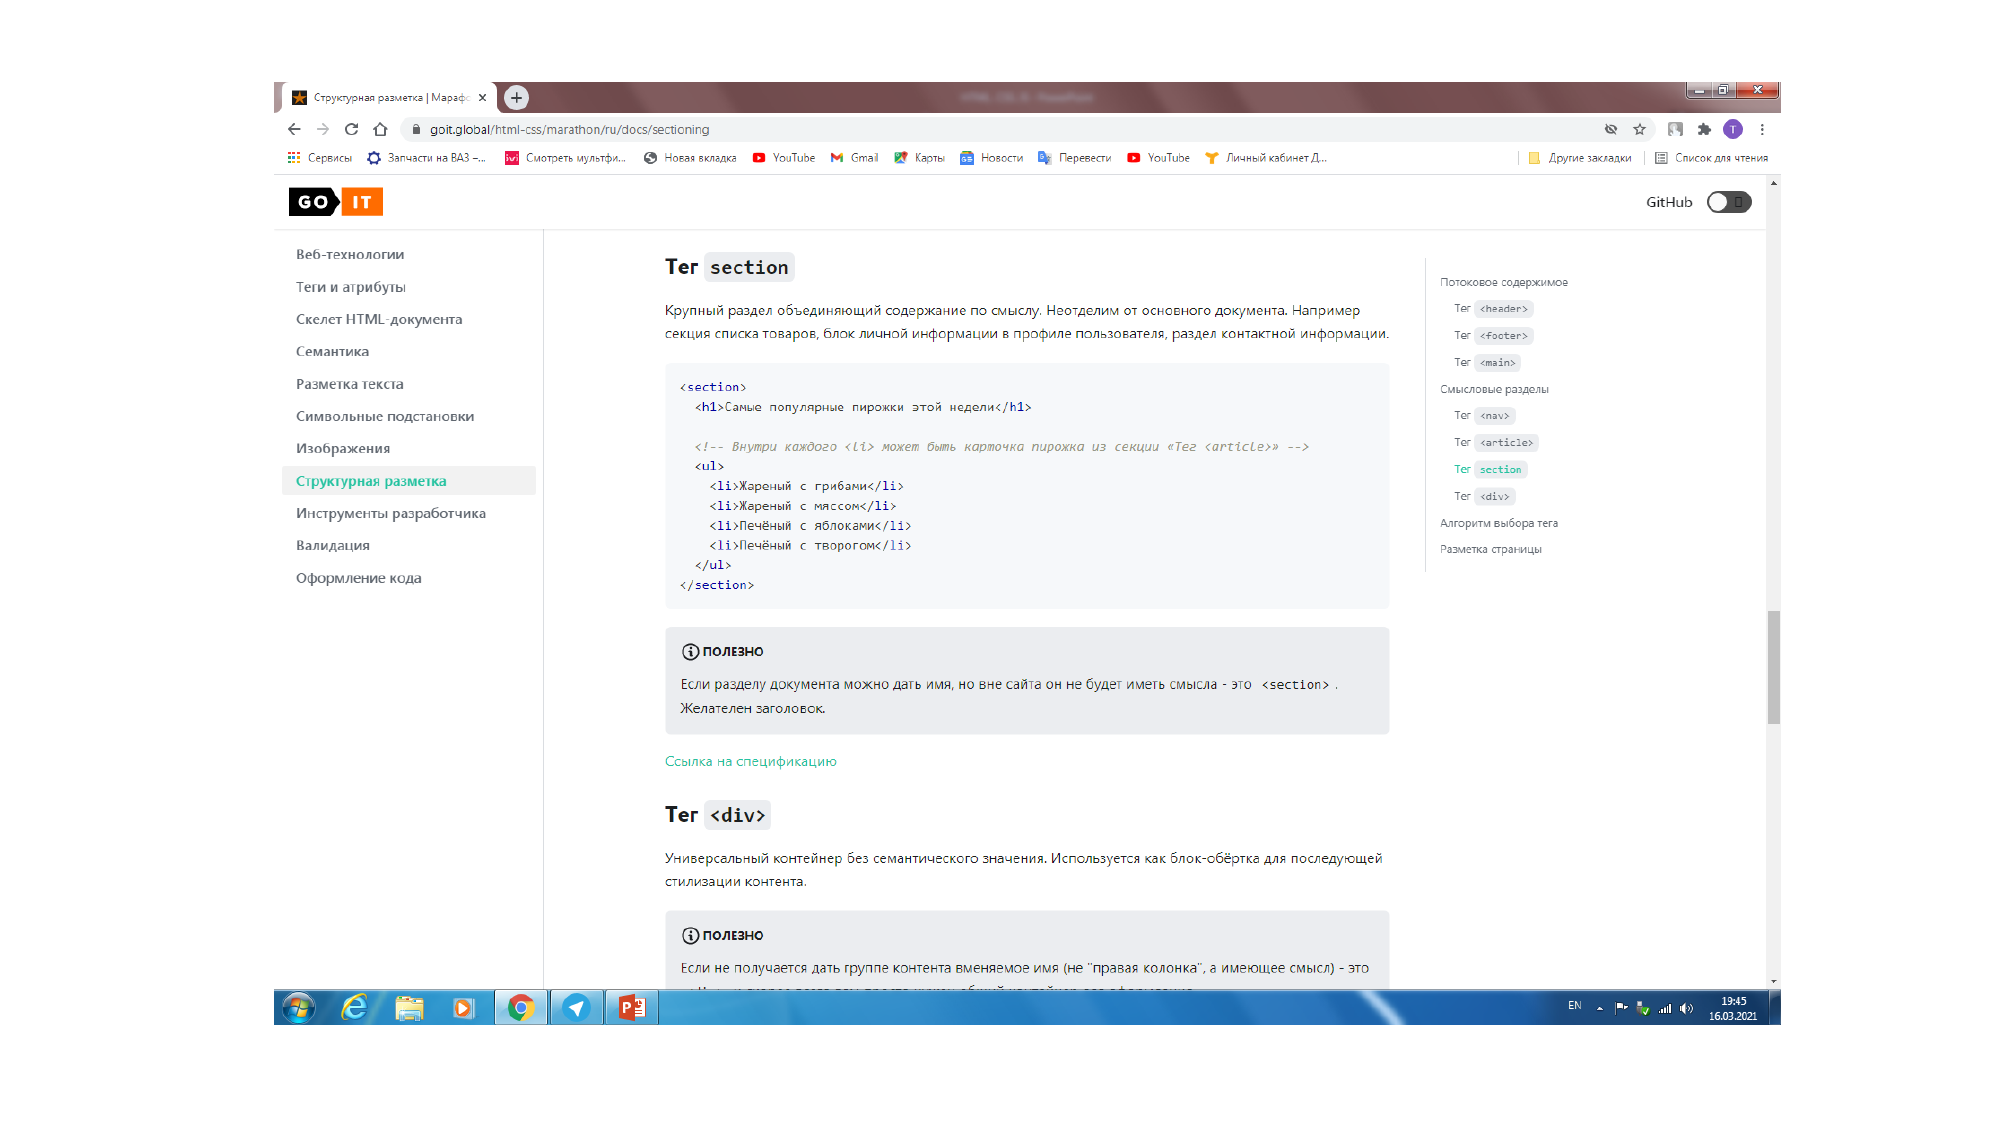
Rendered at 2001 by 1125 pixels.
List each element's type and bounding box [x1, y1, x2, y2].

picture [273, 82, 1781, 1025]
